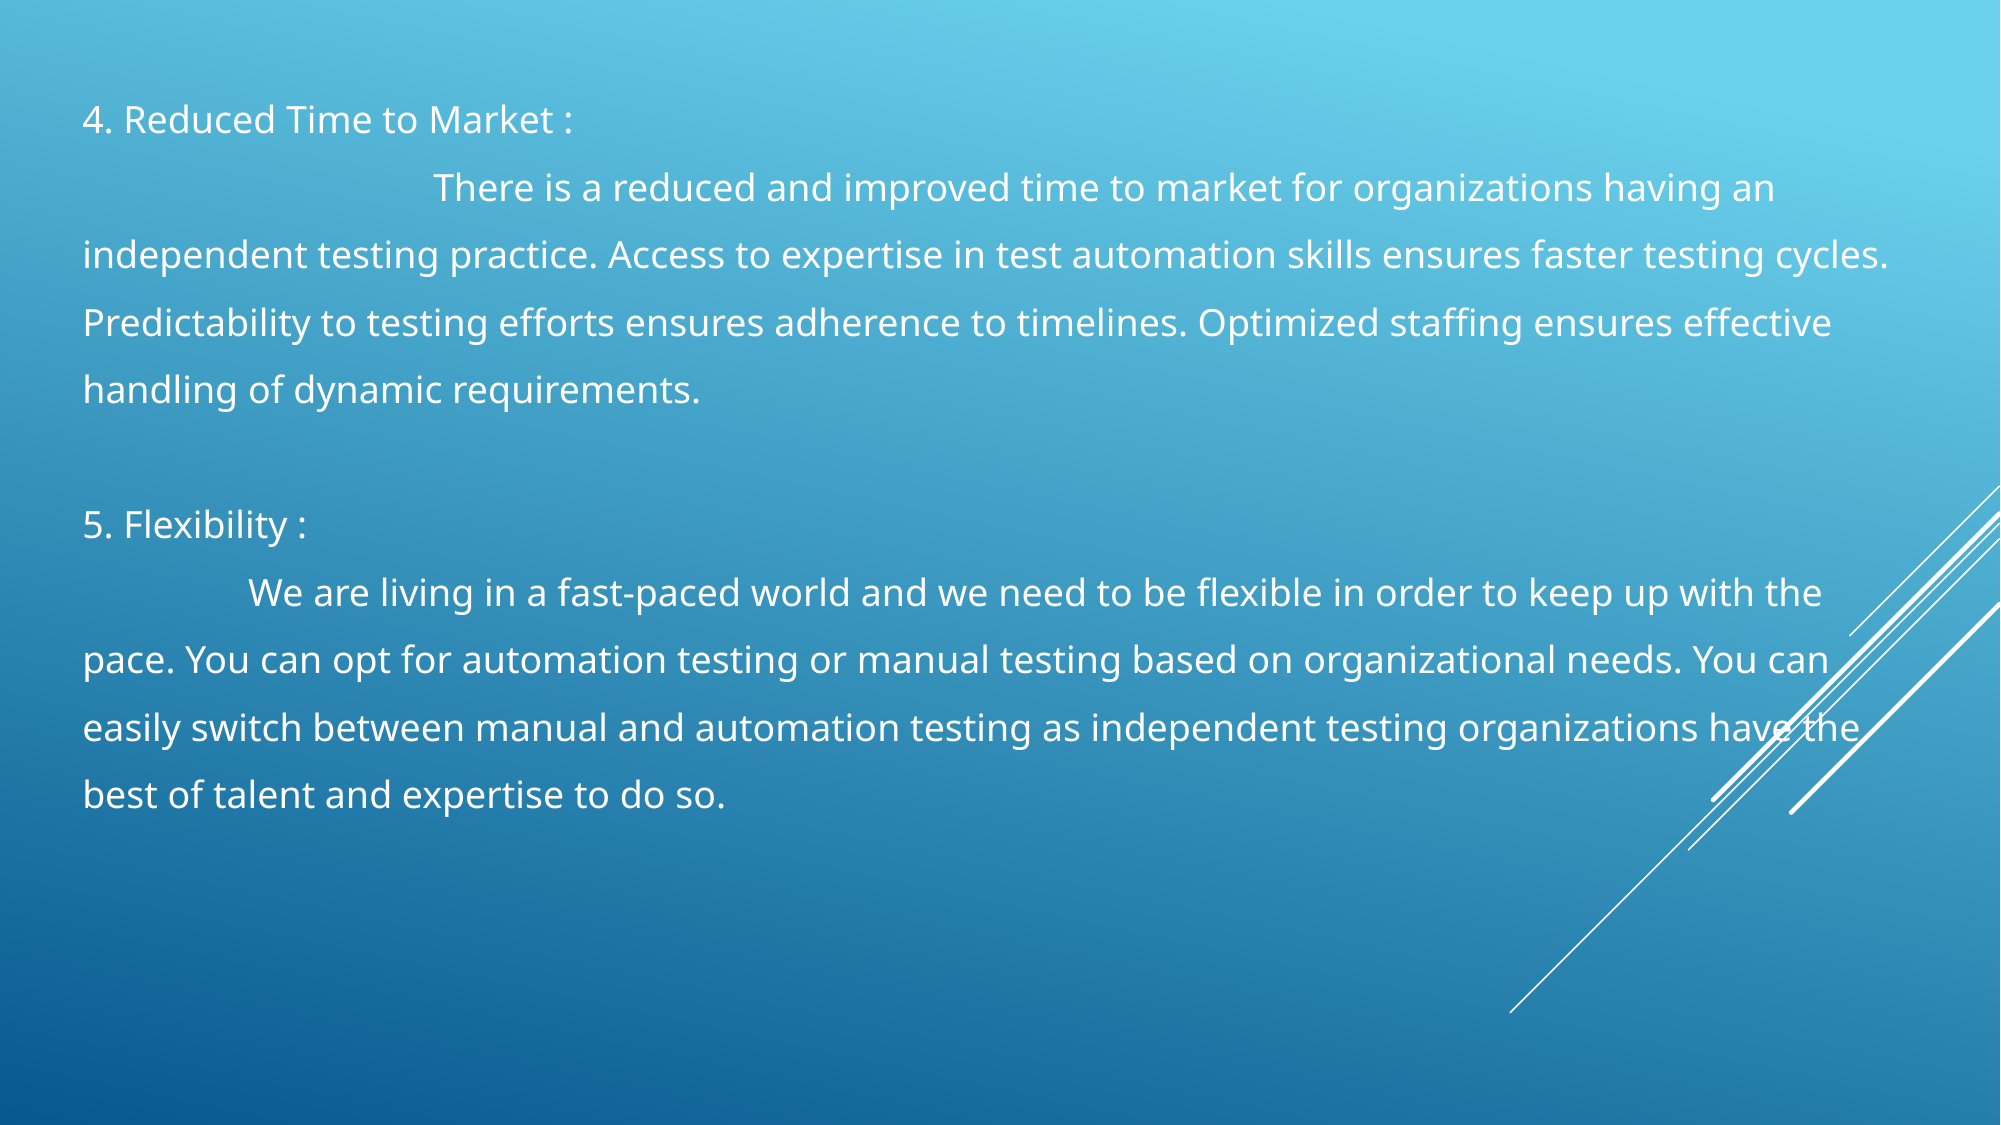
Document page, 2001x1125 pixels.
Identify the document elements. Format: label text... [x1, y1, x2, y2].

text_box 4. Reduced Time to Market : There is a reduced and improved time to market for organizations having an independent testing practice. Access to expertise in test automation skills ensures faster testing cycles. Predictability to testing efforts ensures adherence to timelines. Optimized staffing ensures effective handling of dynamic requirements. 5. Flexibility : We are living in a fast-paced world and we need to be flexible in order to keep up with the pace. You can opt for automation testing or manual testing based on organizational needs. You can easily switch between manual and automation testing as independent testing organizations have the best of talent and expertise to do so. [67, 66, 1933, 824]
